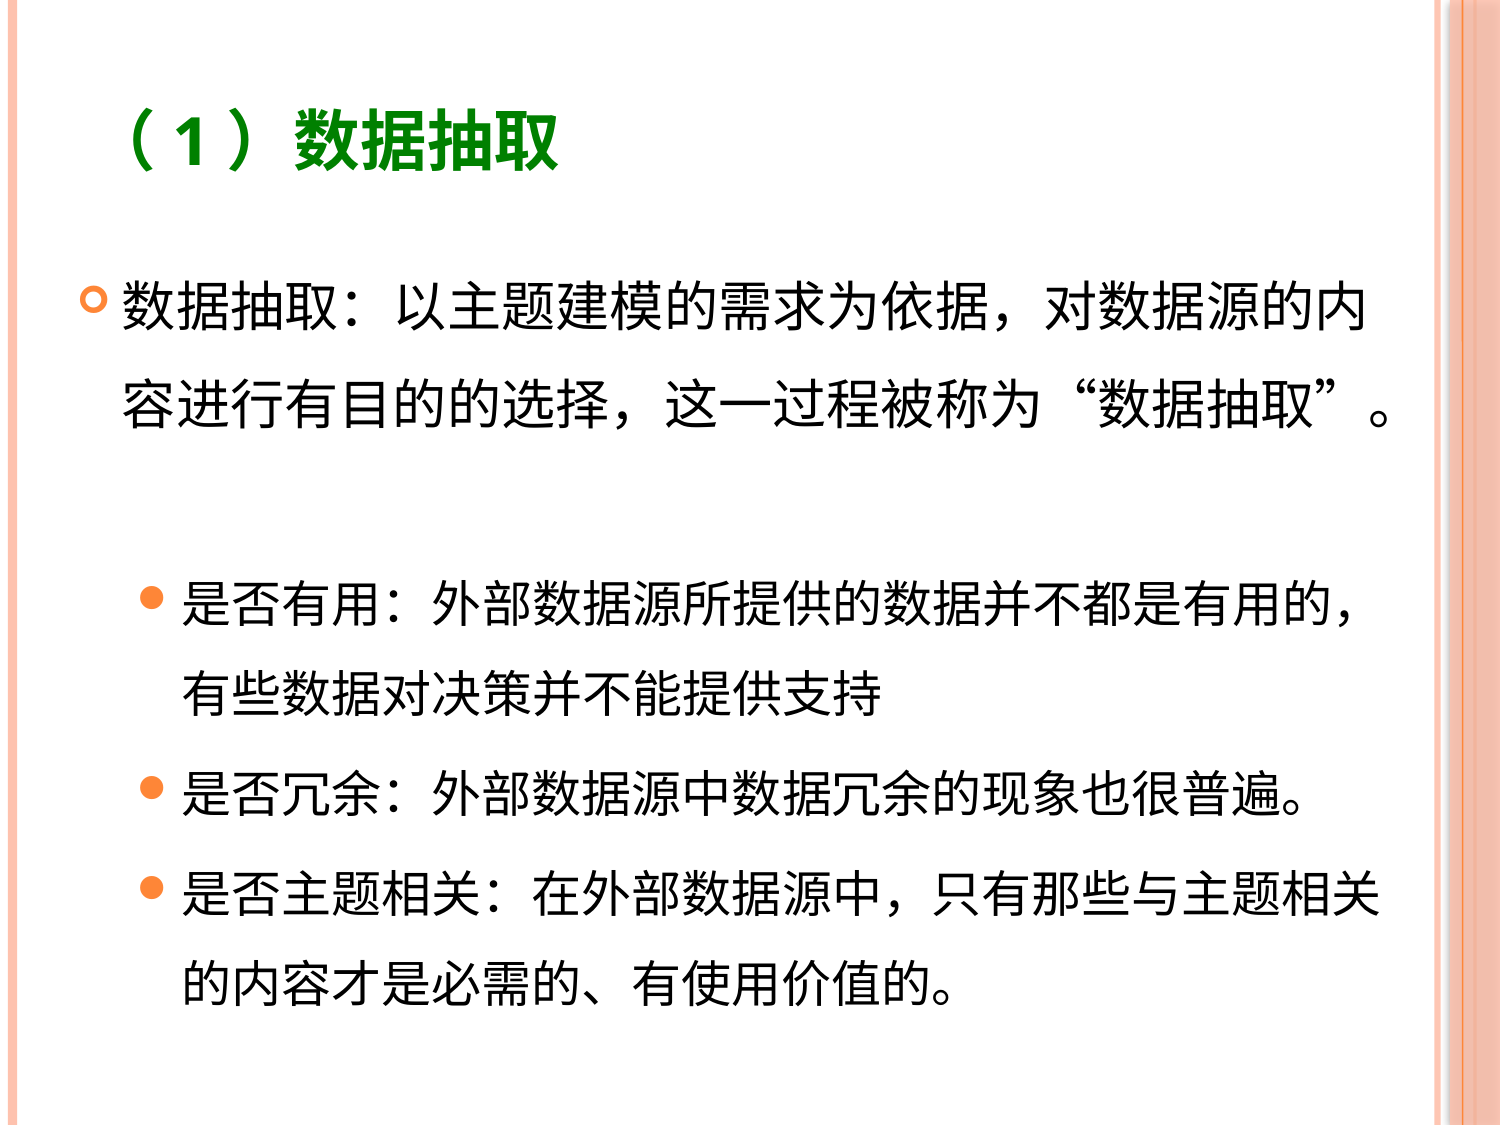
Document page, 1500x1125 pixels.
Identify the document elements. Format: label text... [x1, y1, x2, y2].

title （1）数据抽取 [75, 45, 1412, 233]
list 数据抽取：以主题建模的需求为依据，对数据源的内容进行有目的的选择，这一过程被称为“数据抽取”。 是否有用：外部数据源所提供的数据并不都是有用的，有些数据对决策并不能提供支持 是否冗余：外部数据源中数据冗余的现象也很普遍。 是否主题相关：在外部数据源中，只有那些与主题相关的内容才是必需的、有使用价值的。 [62, 232, 1400, 1072]
